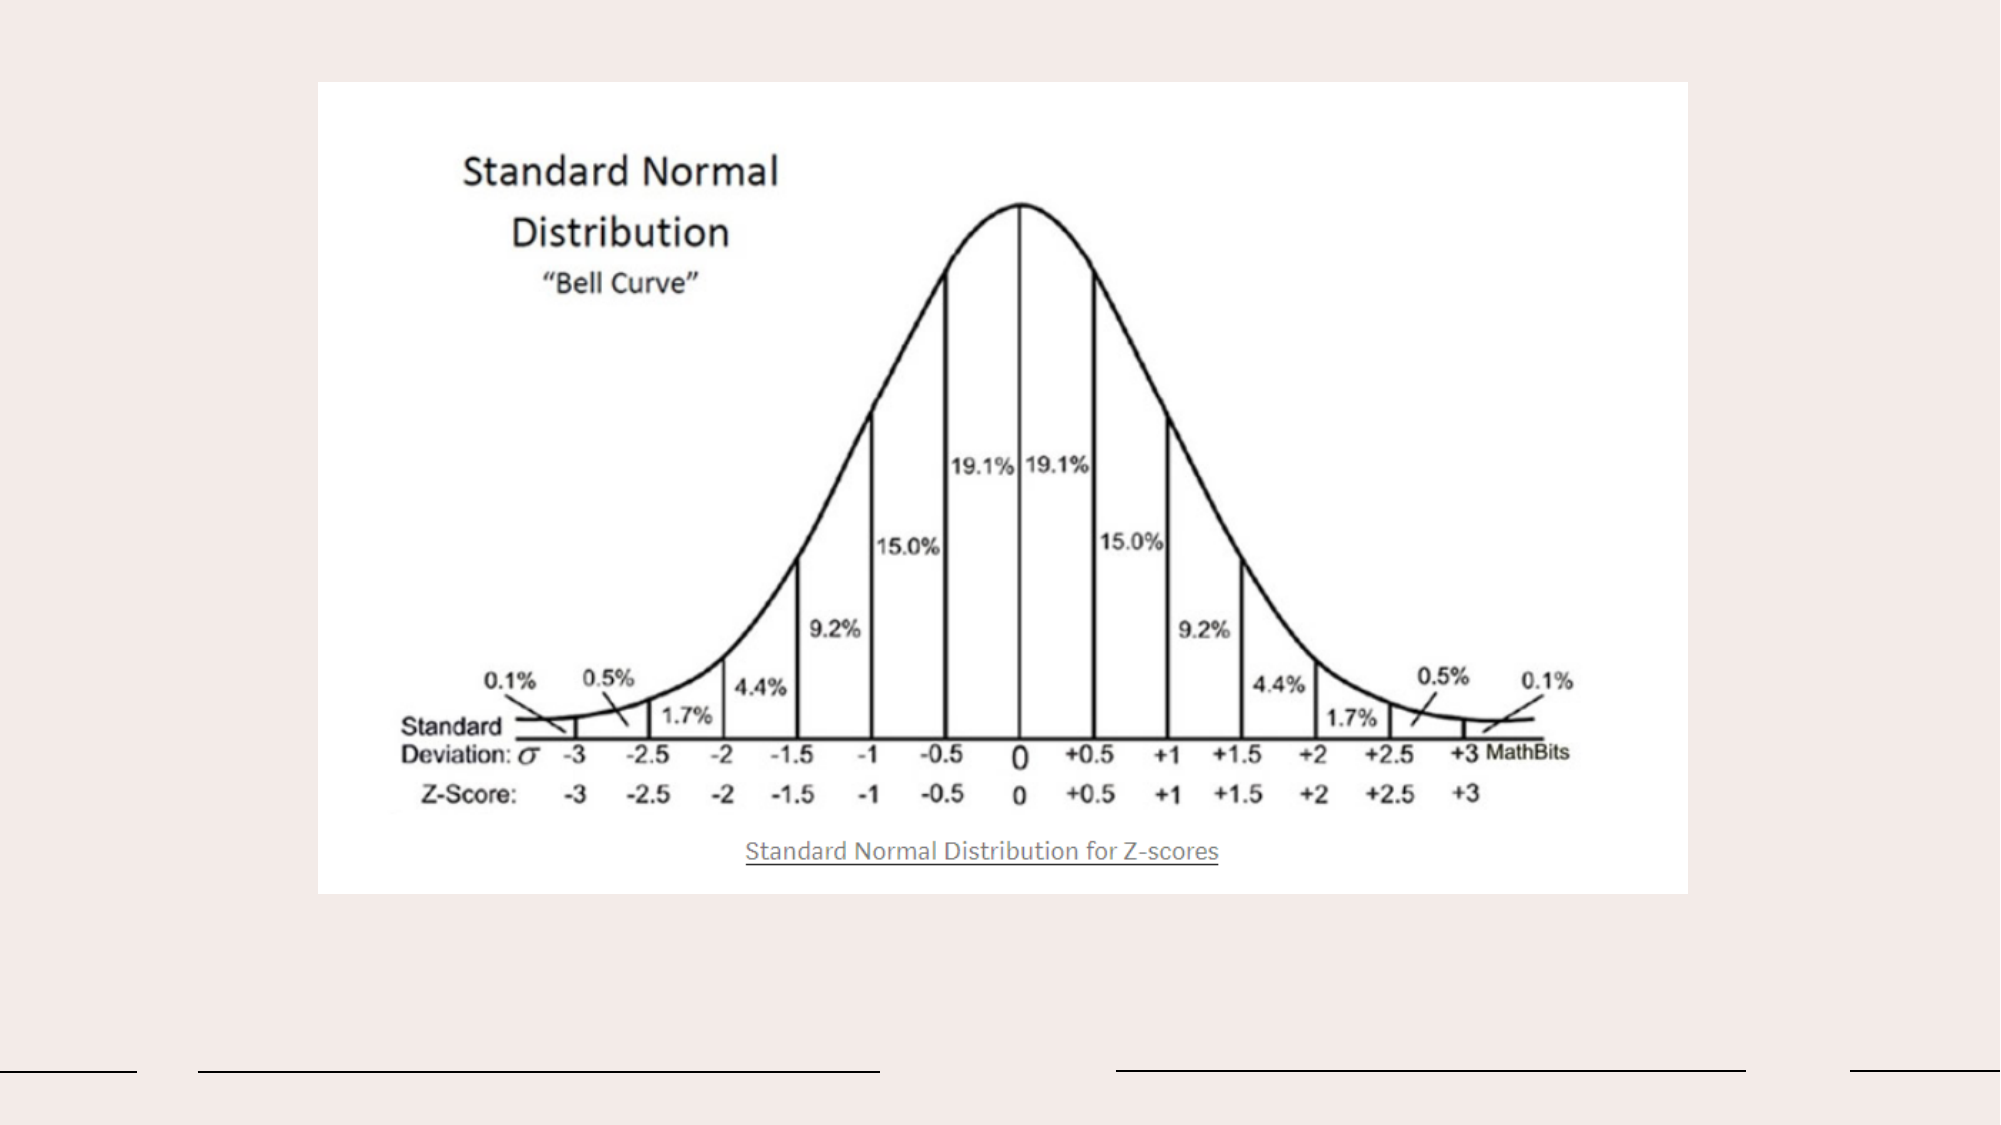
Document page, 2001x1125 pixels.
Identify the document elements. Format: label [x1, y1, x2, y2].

list [318, 82, 1688, 894]
